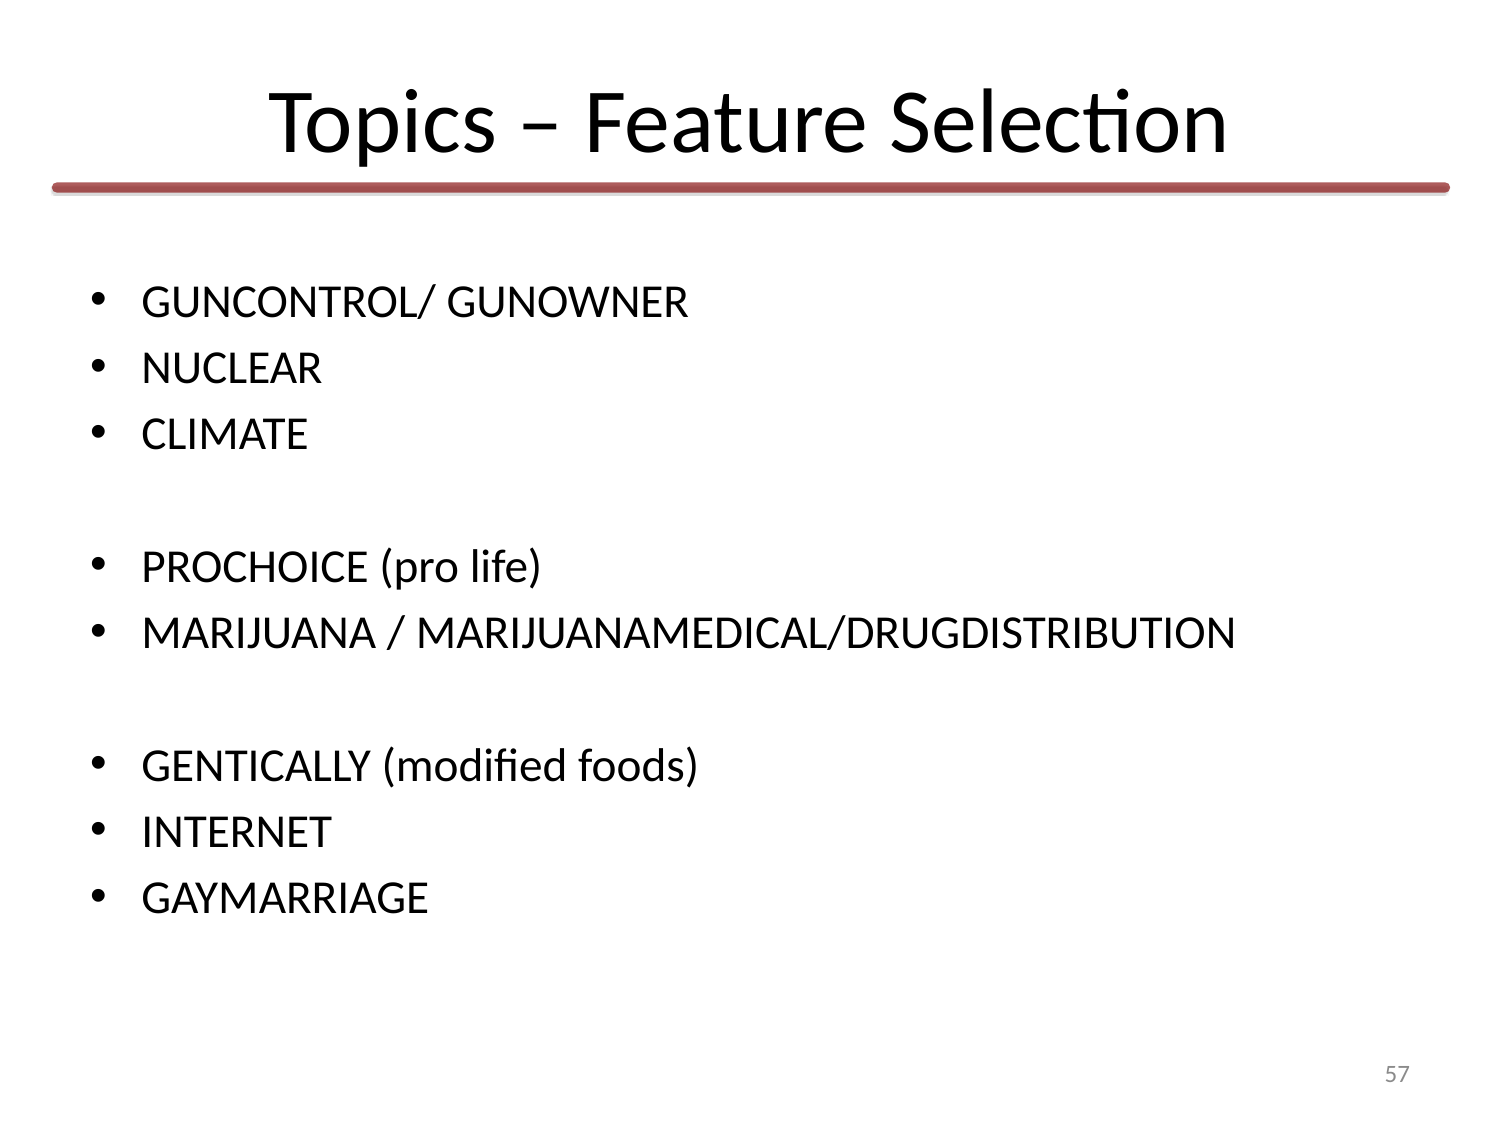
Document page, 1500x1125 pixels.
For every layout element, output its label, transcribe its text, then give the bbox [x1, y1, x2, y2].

title Topics – Feature Selection [75, 45, 1425, 188]
list GUNCONTROL/ GUNOWNER NUCLEAR CLIMATE PROCHOICE (pro life) MARIJUANA / MARIJUANAMEDICAL/DRUGDISTRIBUTION GENTICALLY (modified foods) INTERNET GAYMARRIAGE [75, 262, 1425, 1005]
slide_number 57 [1074, 1042, 1425, 1103]
